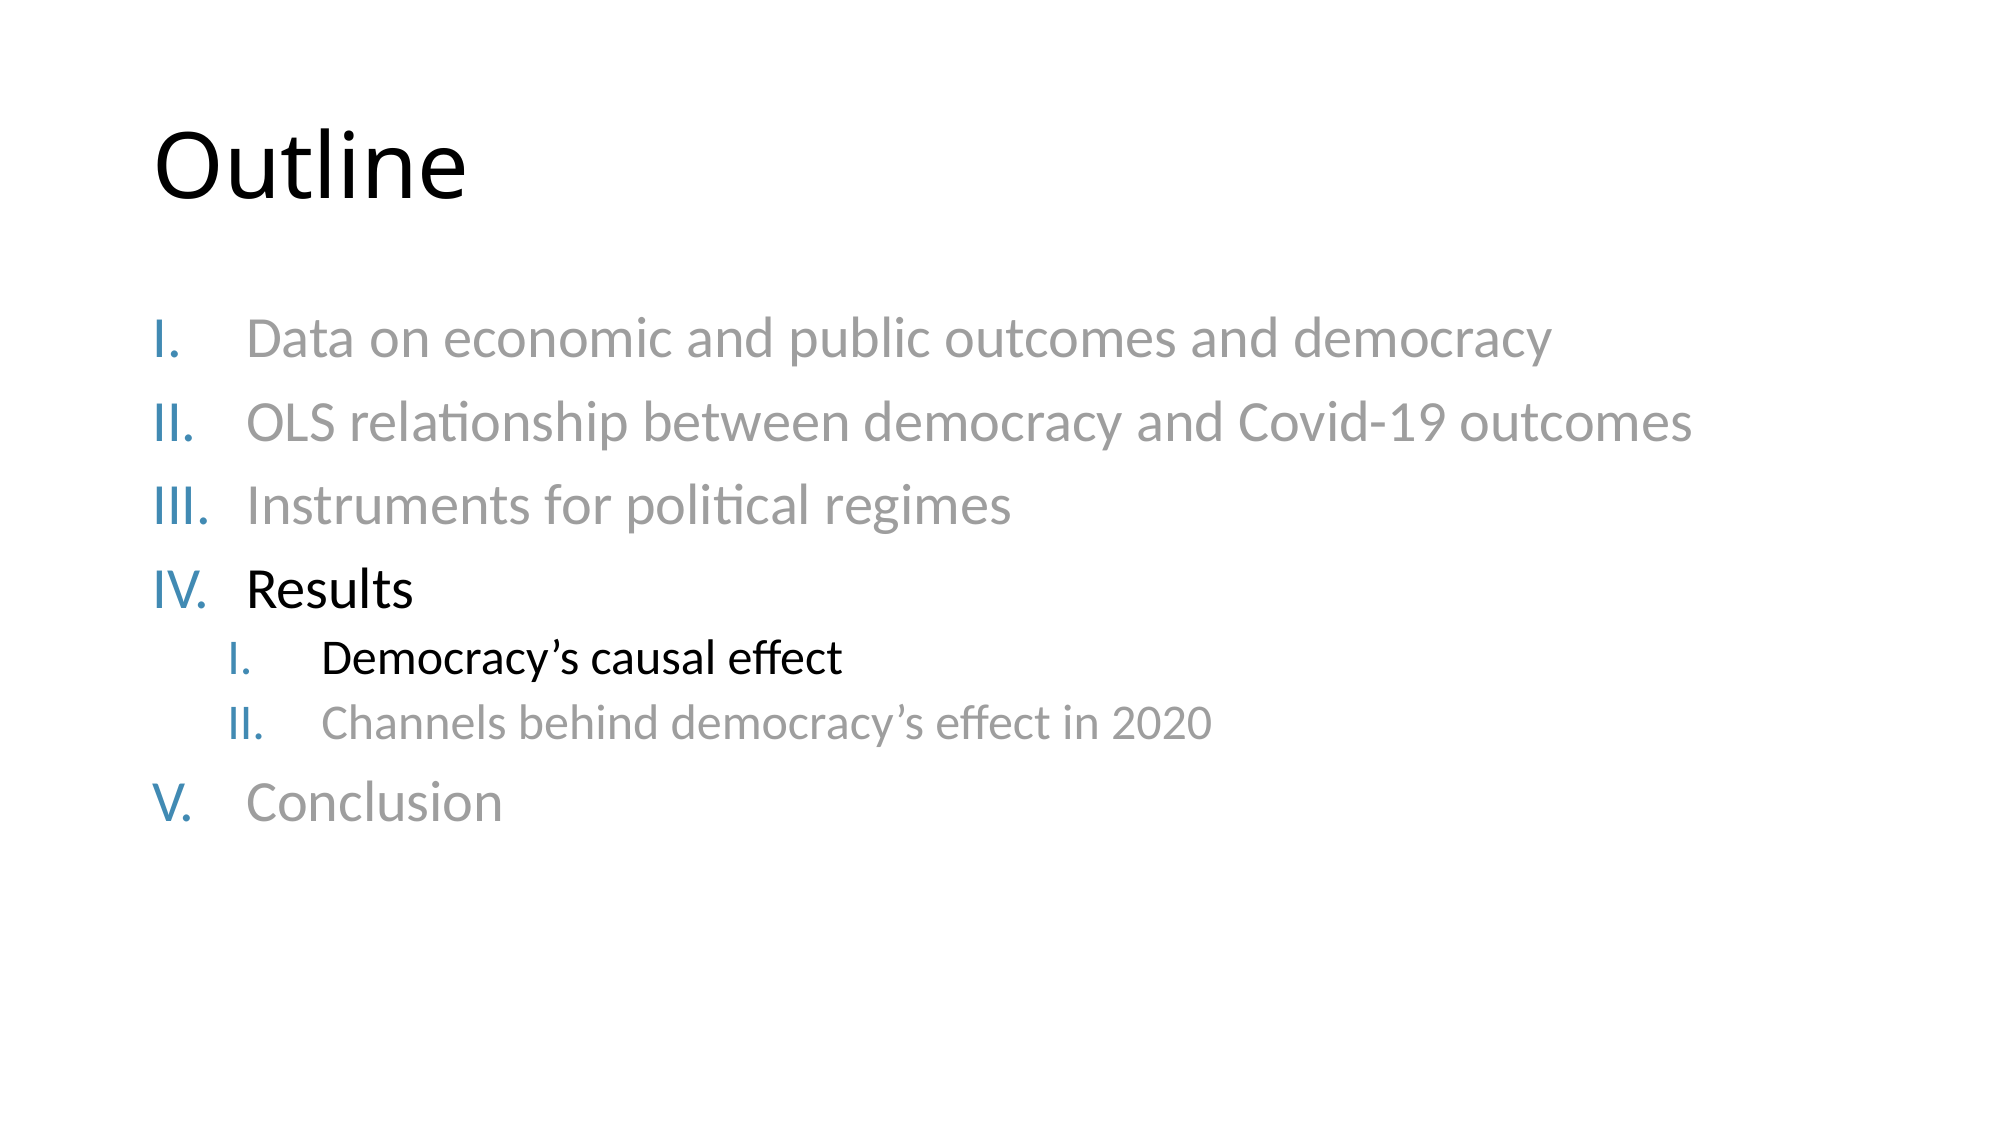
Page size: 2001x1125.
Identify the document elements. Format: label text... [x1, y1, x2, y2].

title Outline [137, 59, 1863, 278]
list Data on economic and public outcomes and democracy OLS relationship between democracy and Covid-19 outcomes Instruments for political regimes Results Democracy’s causal effect Channels behind democracy’s effect in 2020 Conclusion [137, 299, 1863, 1014]
